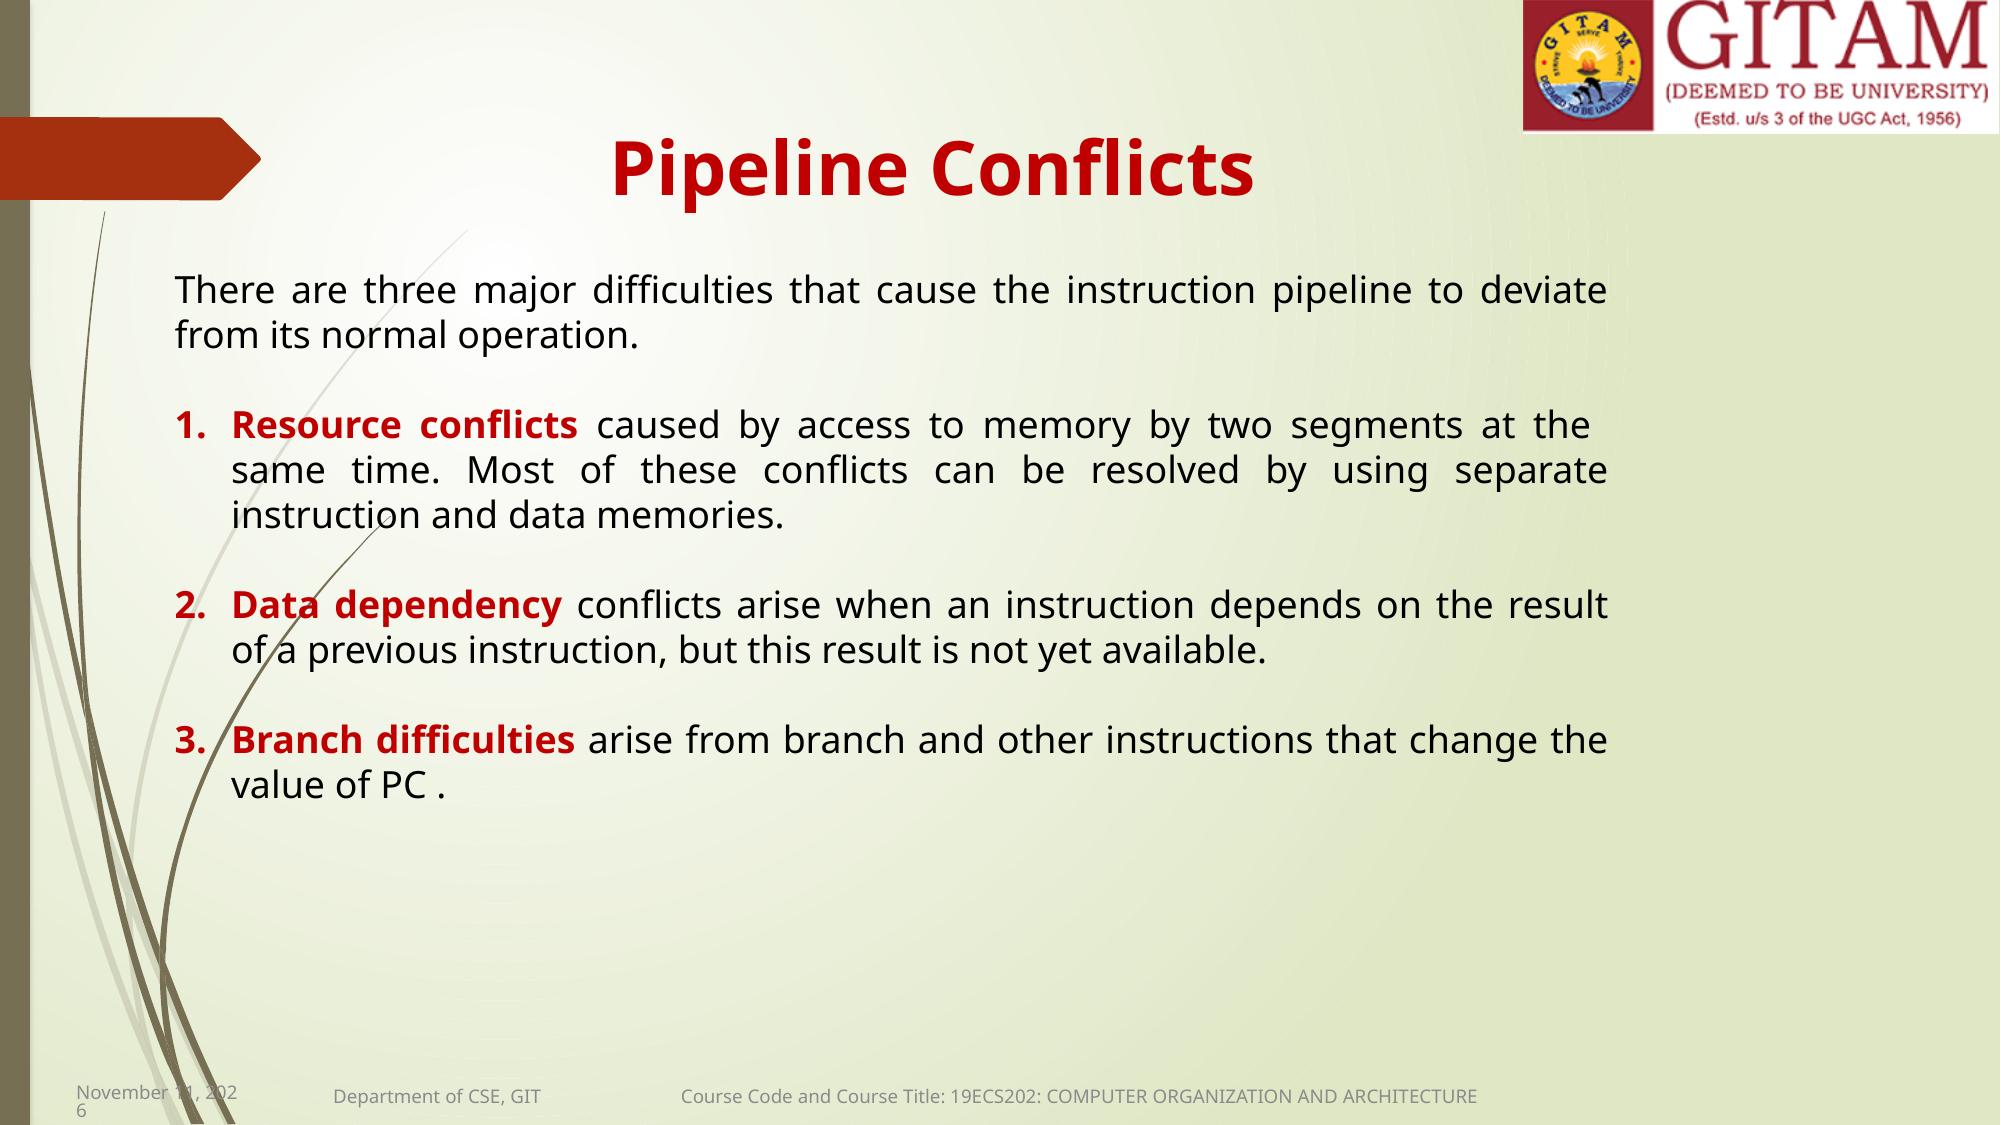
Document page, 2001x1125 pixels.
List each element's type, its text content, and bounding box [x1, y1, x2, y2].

footer Department of CSE, GIT Course Code and Course Title: 19ECS202: COMPUTER ORGANIZATION AND ARCHITECTURE [318, 1067, 1548, 1125]
text_box There are three major difficulties that cause the instruction pipeline to deviate from its normal operation. Resource conflicts caused by access to memory by two segments at the same time. Most of these conflicts can be resolved by using separate instruction and data memories. Data dependency conflicts arise when an instruction depends on the result of a previous instruction, but this result is not yet available. Branch difficulties arise from branch and other instructions that change the value of PC . [159, 259, 1625, 814]
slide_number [61, 1063, 259, 1123]
picture [1523, 0, 1999, 134]
title Pipeline Conflicts [202, 112, 1664, 323]
